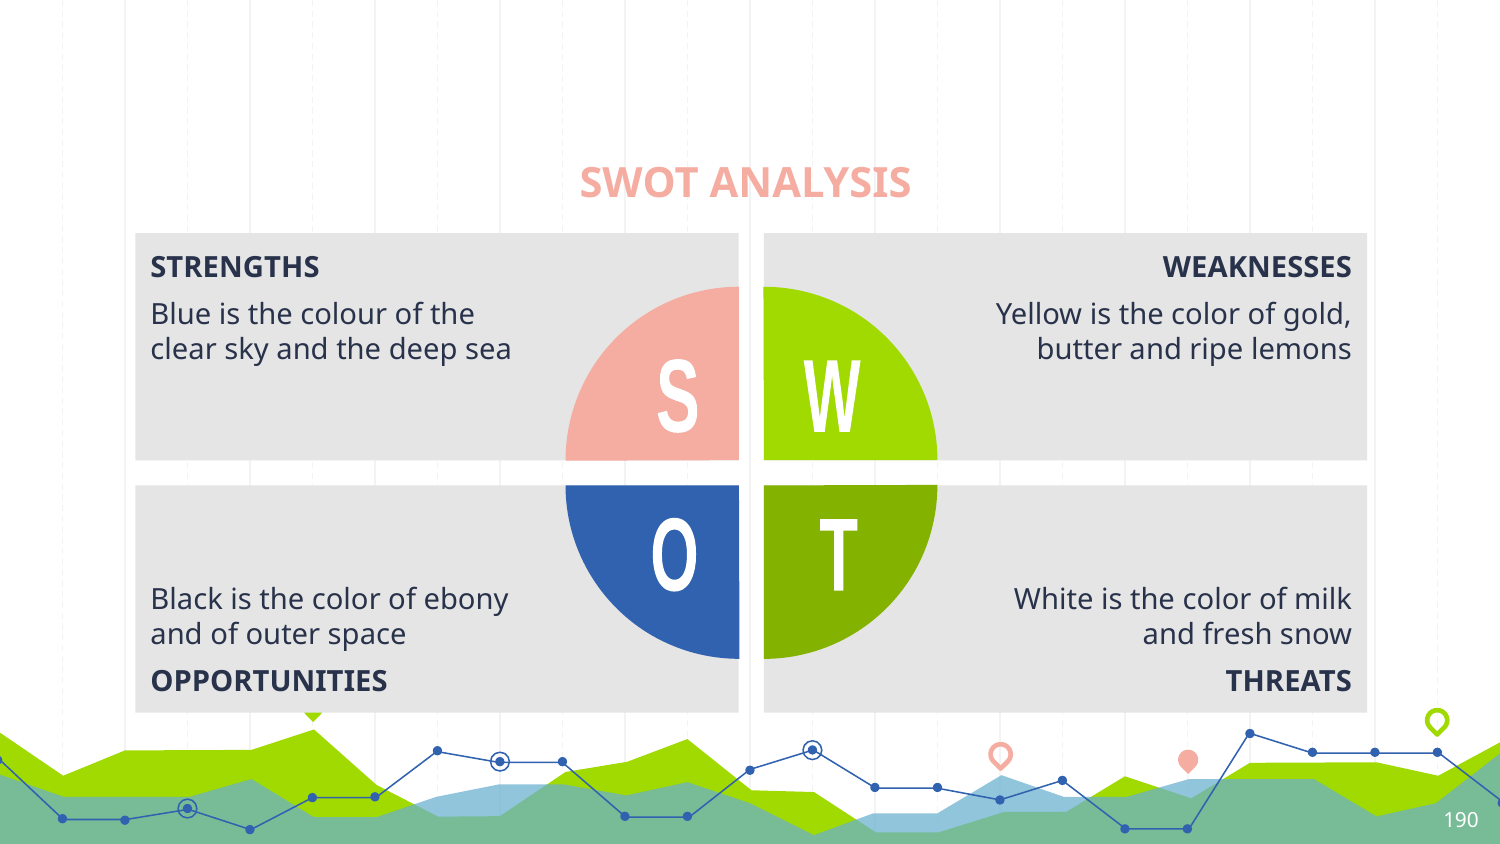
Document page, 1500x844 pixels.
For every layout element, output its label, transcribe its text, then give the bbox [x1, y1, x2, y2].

slide_number 190 [1403, 791, 1494, 844]
title SWOT ANALYSIS [171, 103, 1320, 222]
text_box Black is the color of ebony and of outer space OPPORTUNITIES [135, 485, 739, 713]
text_box STRENGTHS Blue is the colour of the clear sky and the deep sea [135, 233, 739, 461]
text_box [763, 286, 938, 461]
text_box [763, 484, 938, 659]
text_box White is the color of milk and fresh snow THREATS [763, 485, 1368, 713]
text_box [565, 485, 740, 659]
text_box WEAKNESSES Yellow is the color of gold, butter and ripe lemons [763, 233, 1368, 461]
text_box [565, 286, 739, 461]
